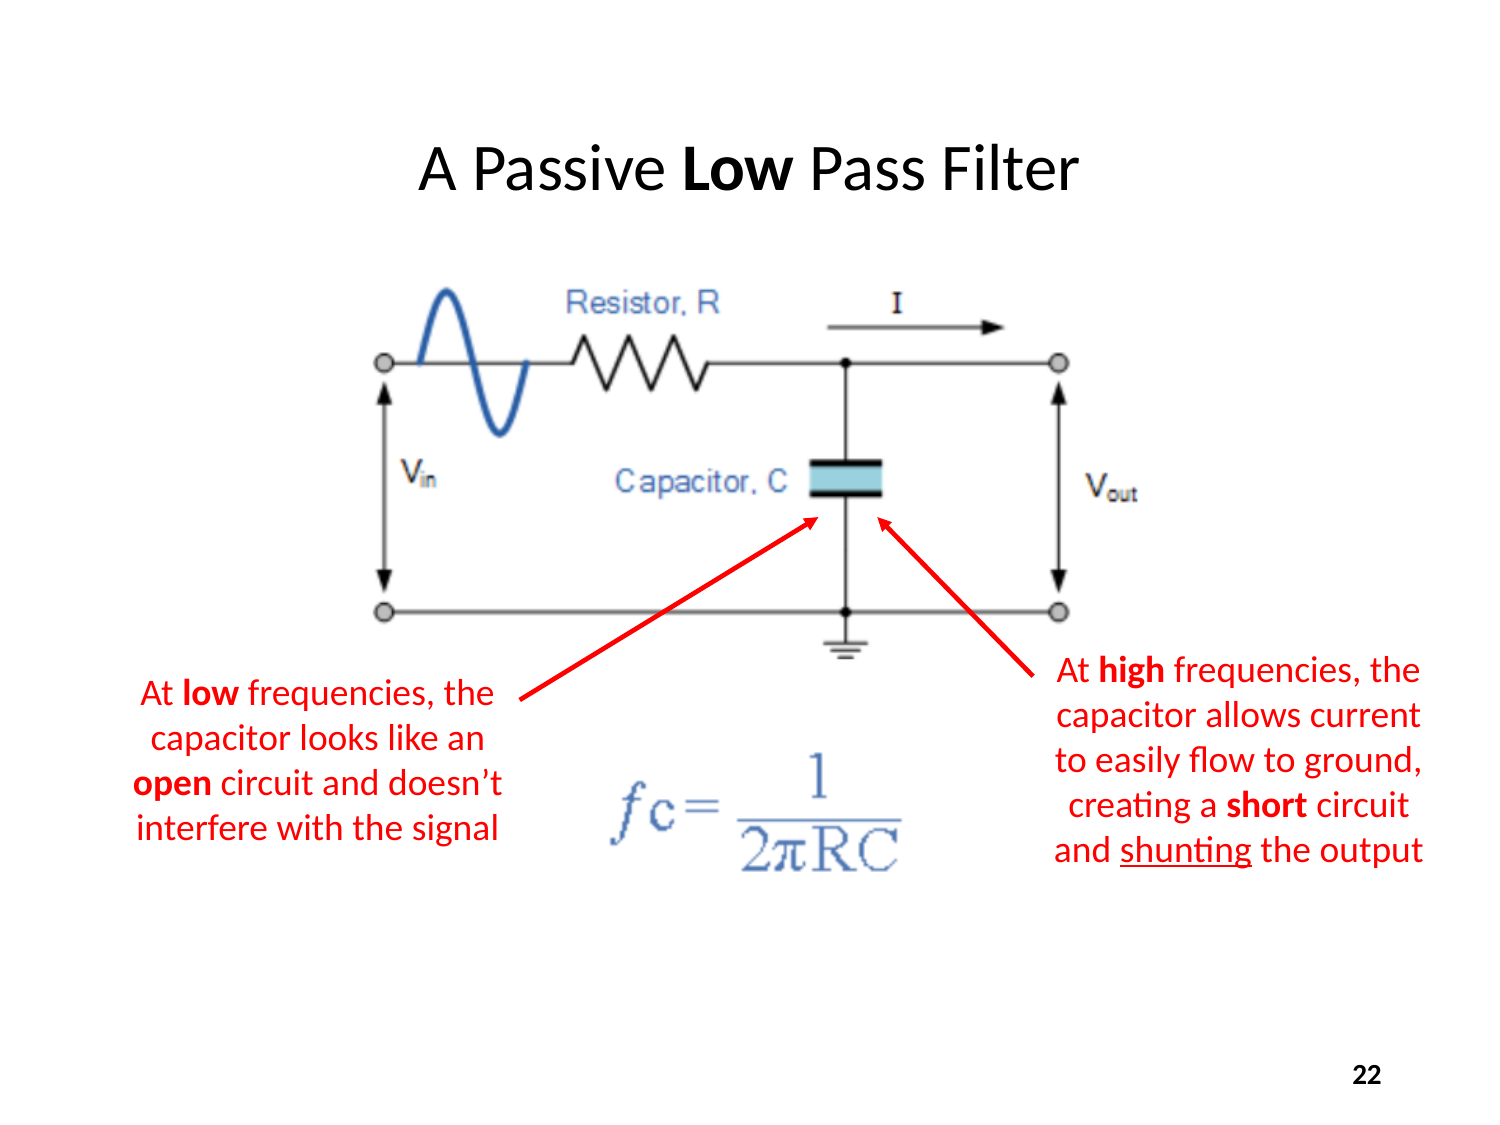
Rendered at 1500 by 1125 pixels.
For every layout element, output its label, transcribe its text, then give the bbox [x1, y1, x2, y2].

picture [585, 718, 915, 905]
picture [331, 254, 1169, 711]
title A Passive Low Pass Filter [103, 59, 1397, 278]
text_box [877, 517, 1445, 880]
slide_number 22 [1059, 1042, 1397, 1103]
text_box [103, 517, 819, 858]
